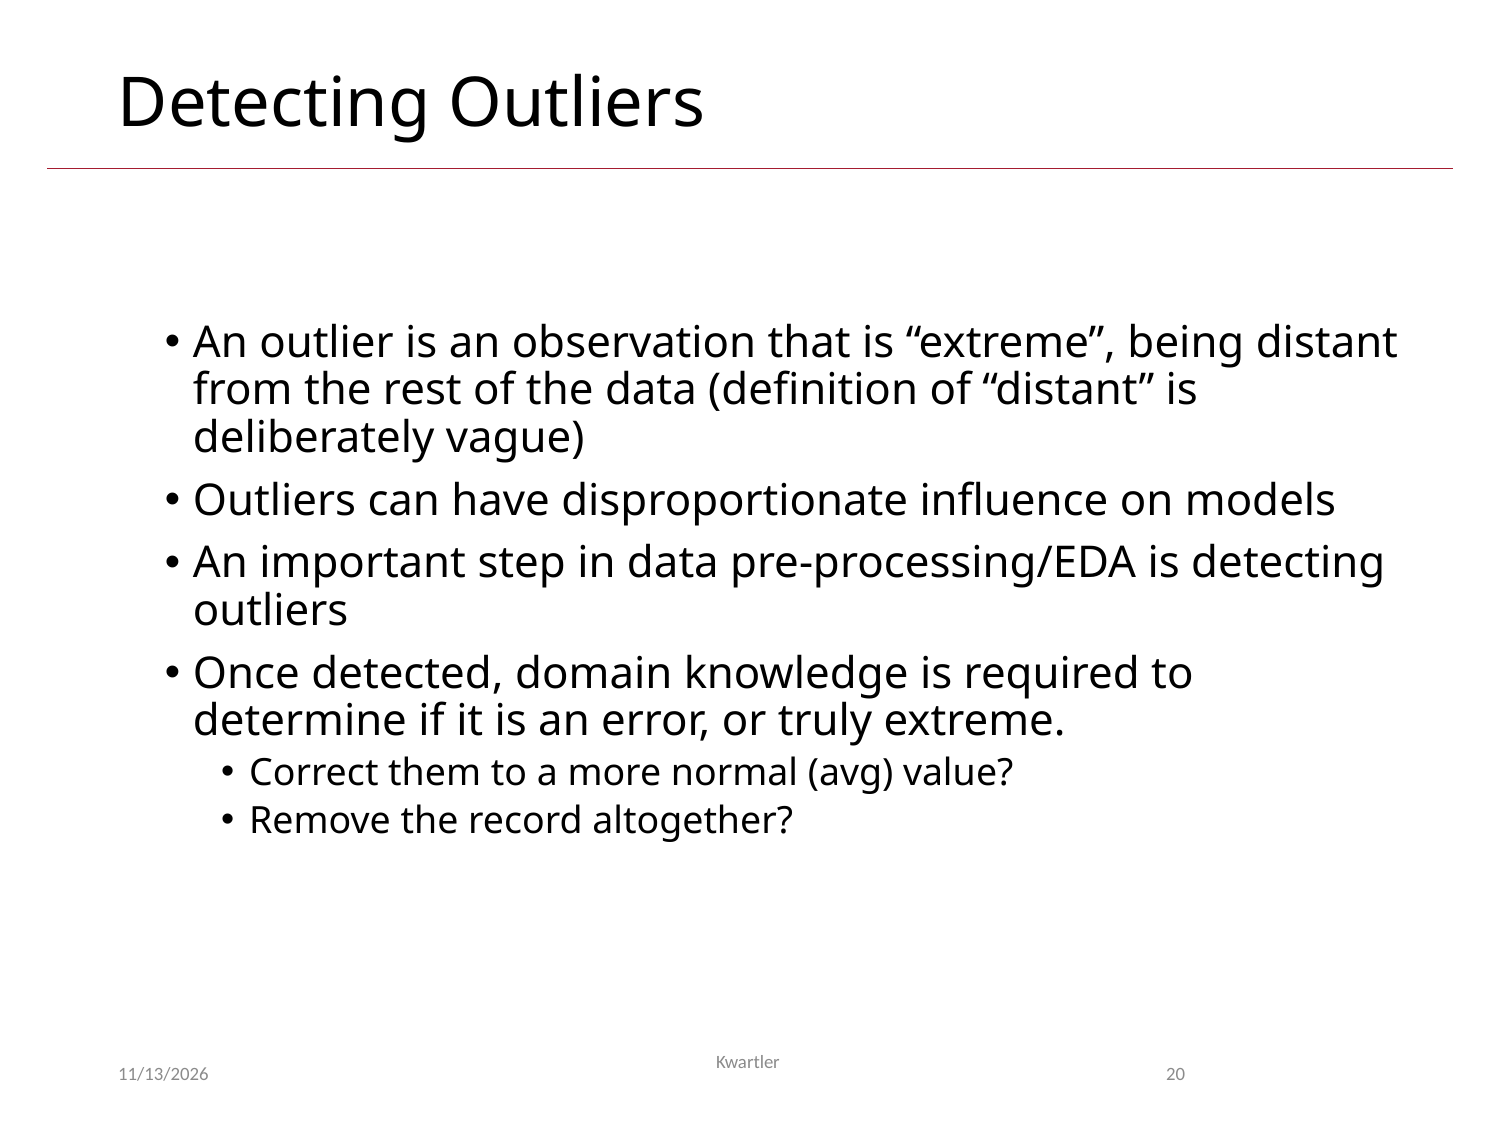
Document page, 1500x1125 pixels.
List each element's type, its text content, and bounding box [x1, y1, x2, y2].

title Detecting Outliers [103, 59, 1397, 157]
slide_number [103, 1042, 441, 1103]
text_box Kwartler [496, 1042, 1004, 1103]
text_box An outlier is an observation that is “extreme”, being distant from the rest of the data (definition of “distant” is deliberately vague) Outliers can have disproportionate influence on models An important step in data pre-processing/EDA is detecting outliers Once detected, domain knowledge is required to determine if it is an error, or truly extreme. Correct them to a more normal (avg) value? Remove the record altogether? [149, 312, 1425, 1100]
